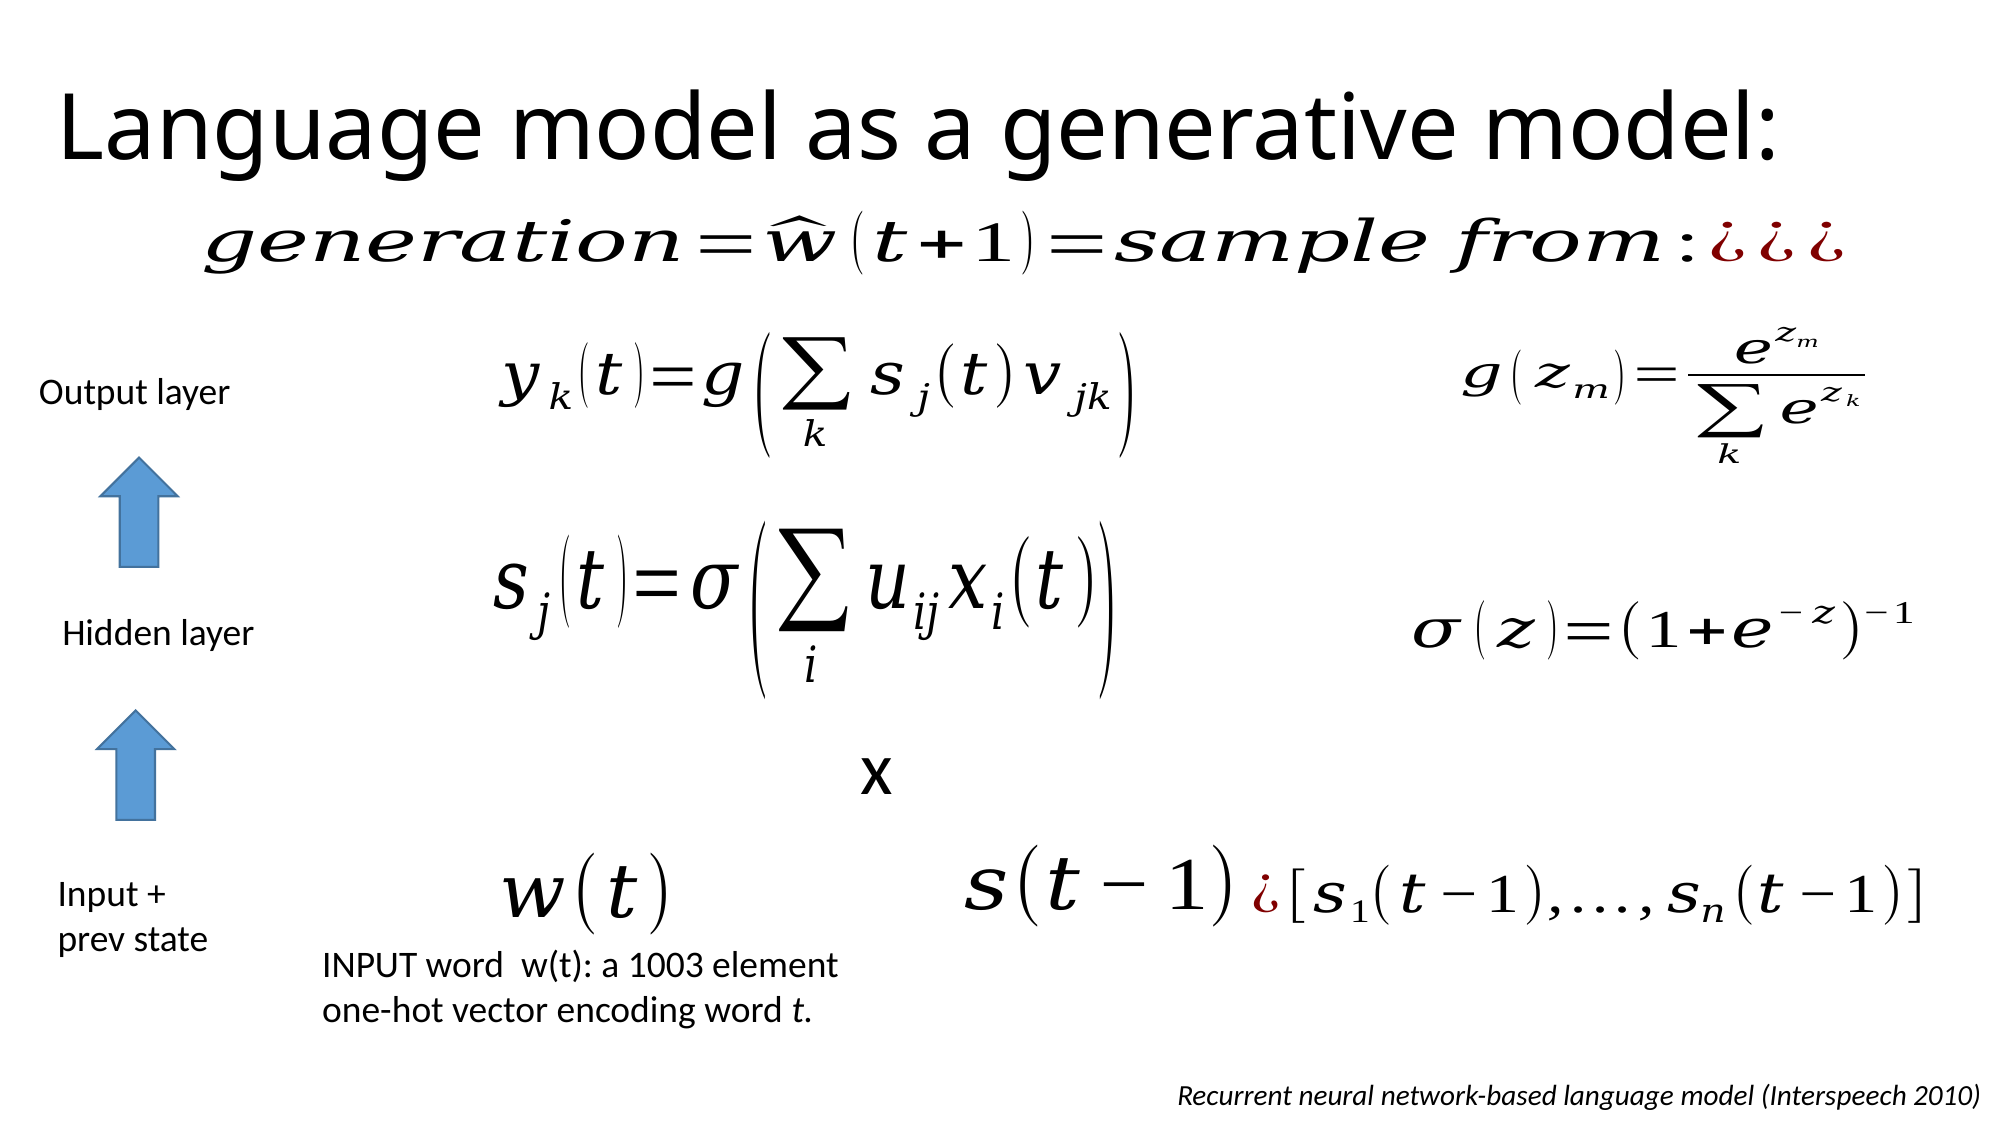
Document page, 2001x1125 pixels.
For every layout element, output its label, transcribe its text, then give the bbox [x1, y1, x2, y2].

text_box Output layer [24, 359, 254, 420]
text_box Hidden layer [47, 600, 270, 661]
text_box INPUT word w(t): a 1003 element one-hot vector encoding word t. [307, 932, 863, 1038]
text_box [94, 708, 177, 821]
text_box Input + prev state [42, 861, 224, 967]
text_box Recurrent neural network-based language model (Interspeech 2010) [1087, 1068, 2000, 1119]
text_box [97, 456, 181, 568]
title Language model as a generative model: [41, 21, 1905, 239]
